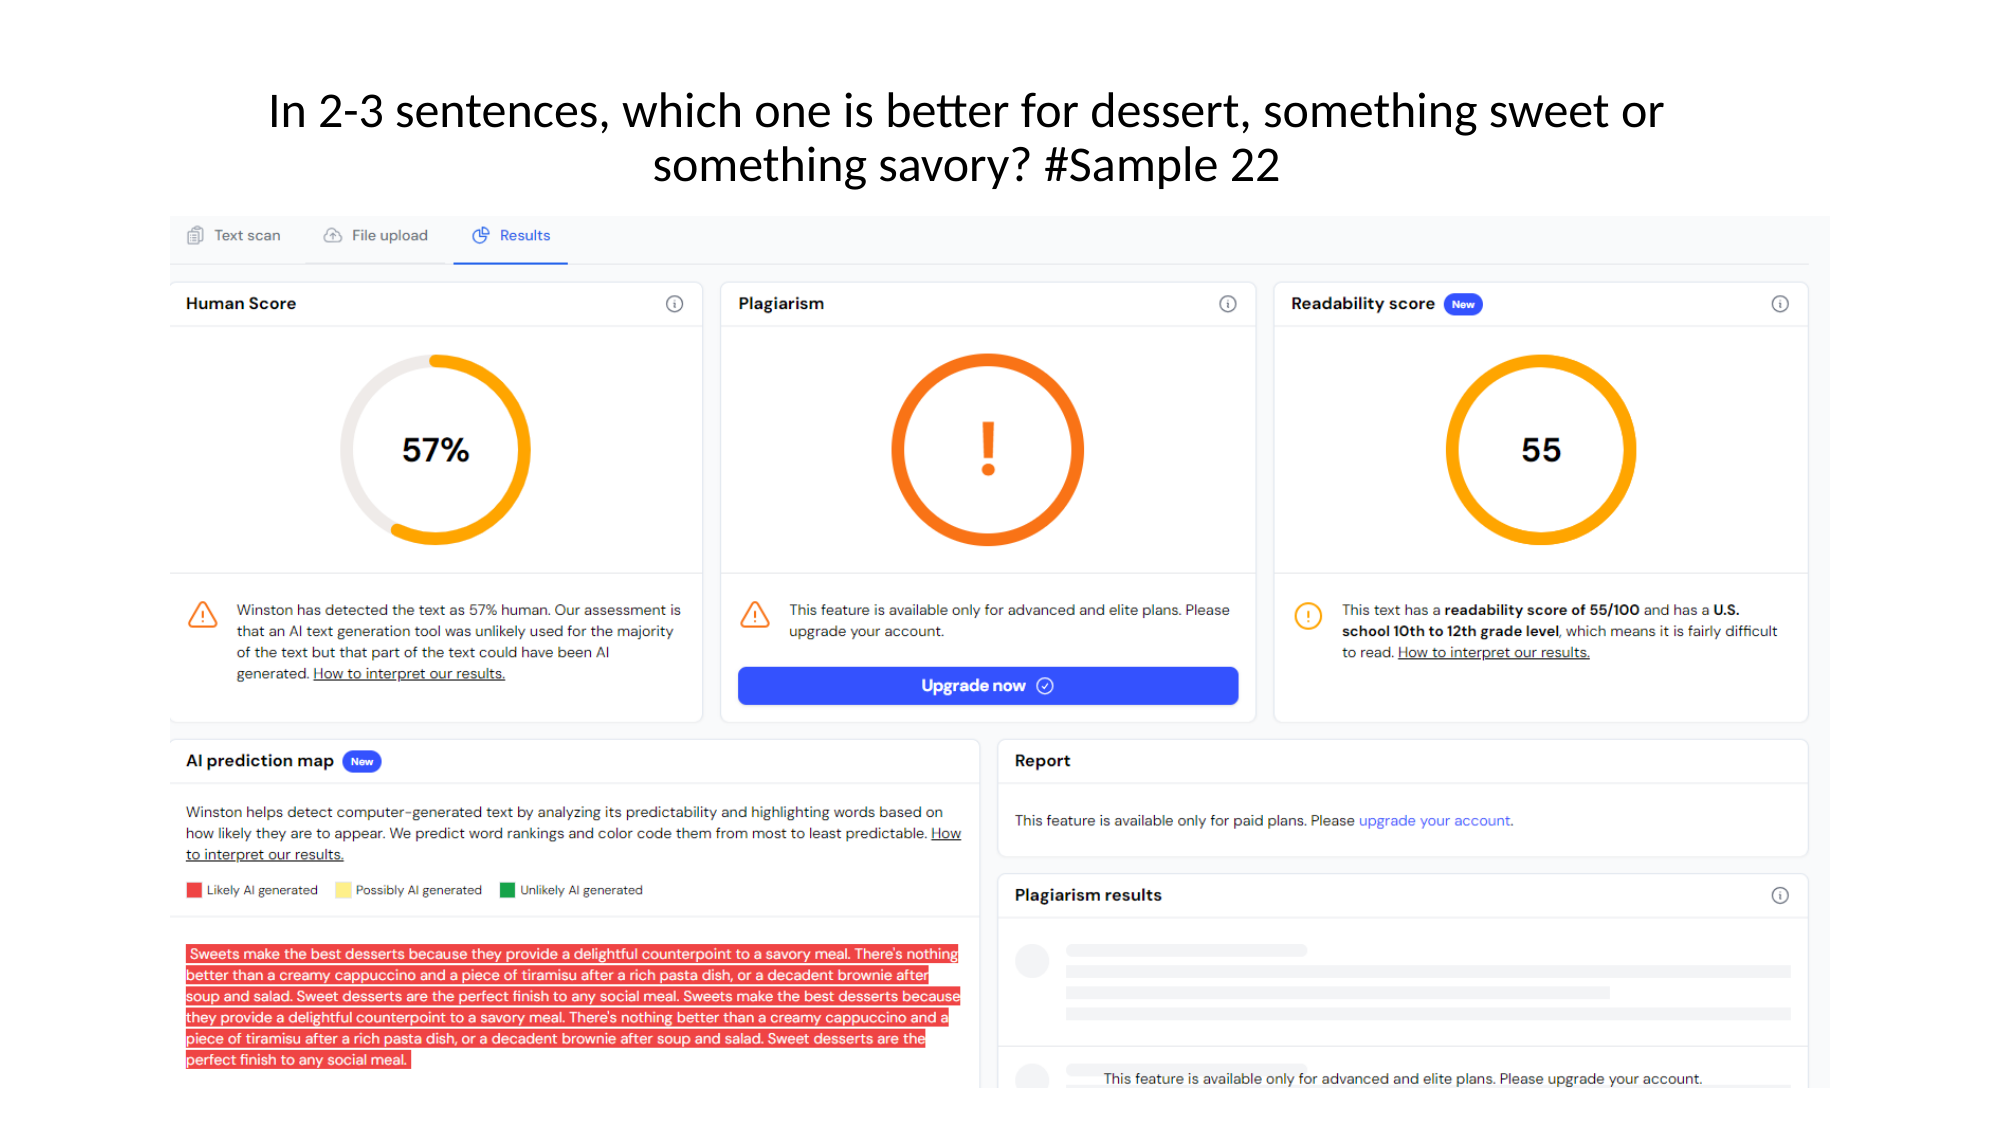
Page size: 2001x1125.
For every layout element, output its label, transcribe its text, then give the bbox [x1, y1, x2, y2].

subtitle In 2-3 sentences, which one is better for dessert, something sweet or something savory? #Sample 22 [216, 76, 1717, 216]
picture [170, 216, 1830, 1088]
